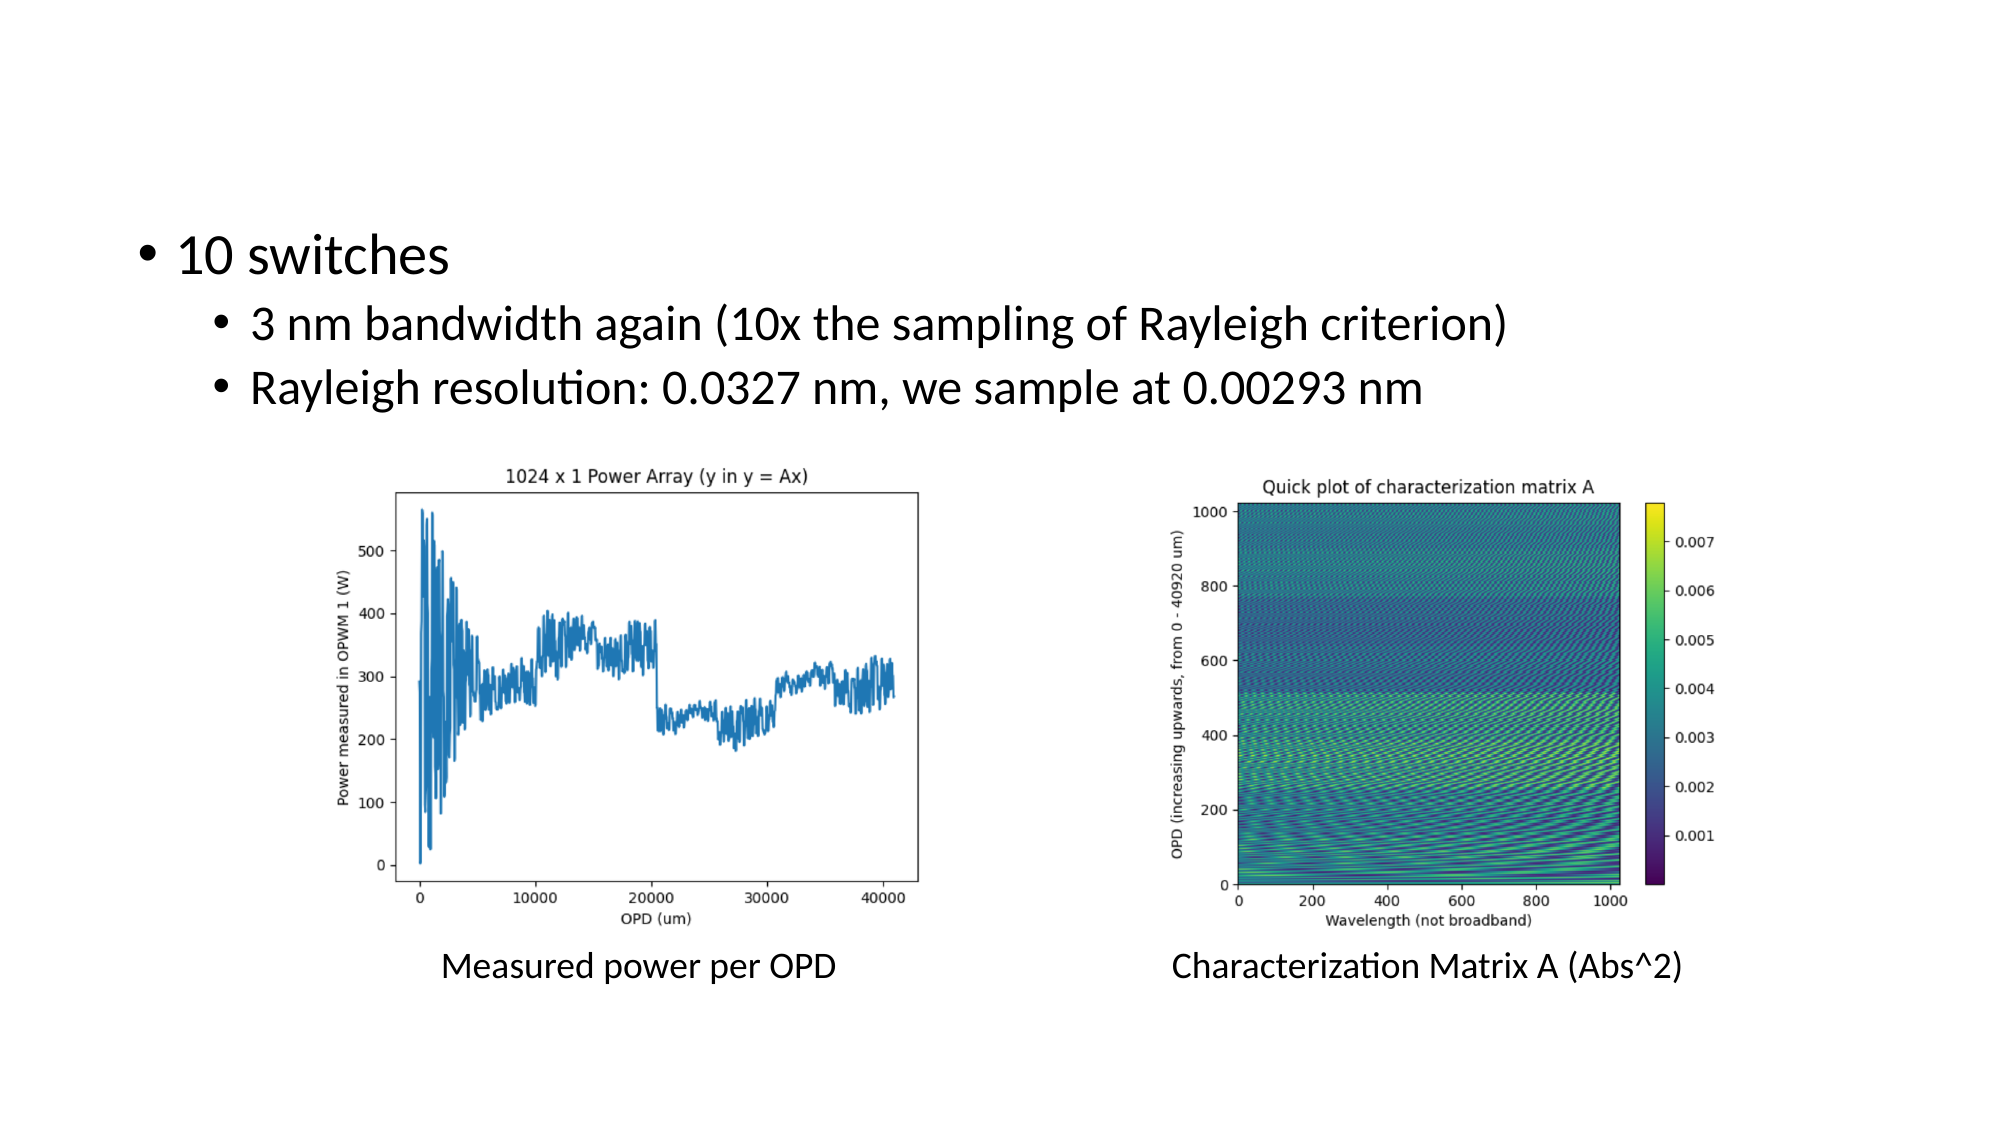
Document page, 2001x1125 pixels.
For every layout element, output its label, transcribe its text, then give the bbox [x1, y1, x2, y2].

text_box Characterization Matrix A (Abs^2) [1157, 933, 1742, 994]
picture [323, 455, 930, 931]
list 10 switches 3 nm bandwidth again (10x the sampling of Rayleigh criterion) Rayleigh resolution: 0.0327 nm, we sample at 0.00293 nm [122, 216, 1848, 931]
text_box Measured power per OPD [426, 933, 888, 994]
picture [1147, 465, 1732, 931]
